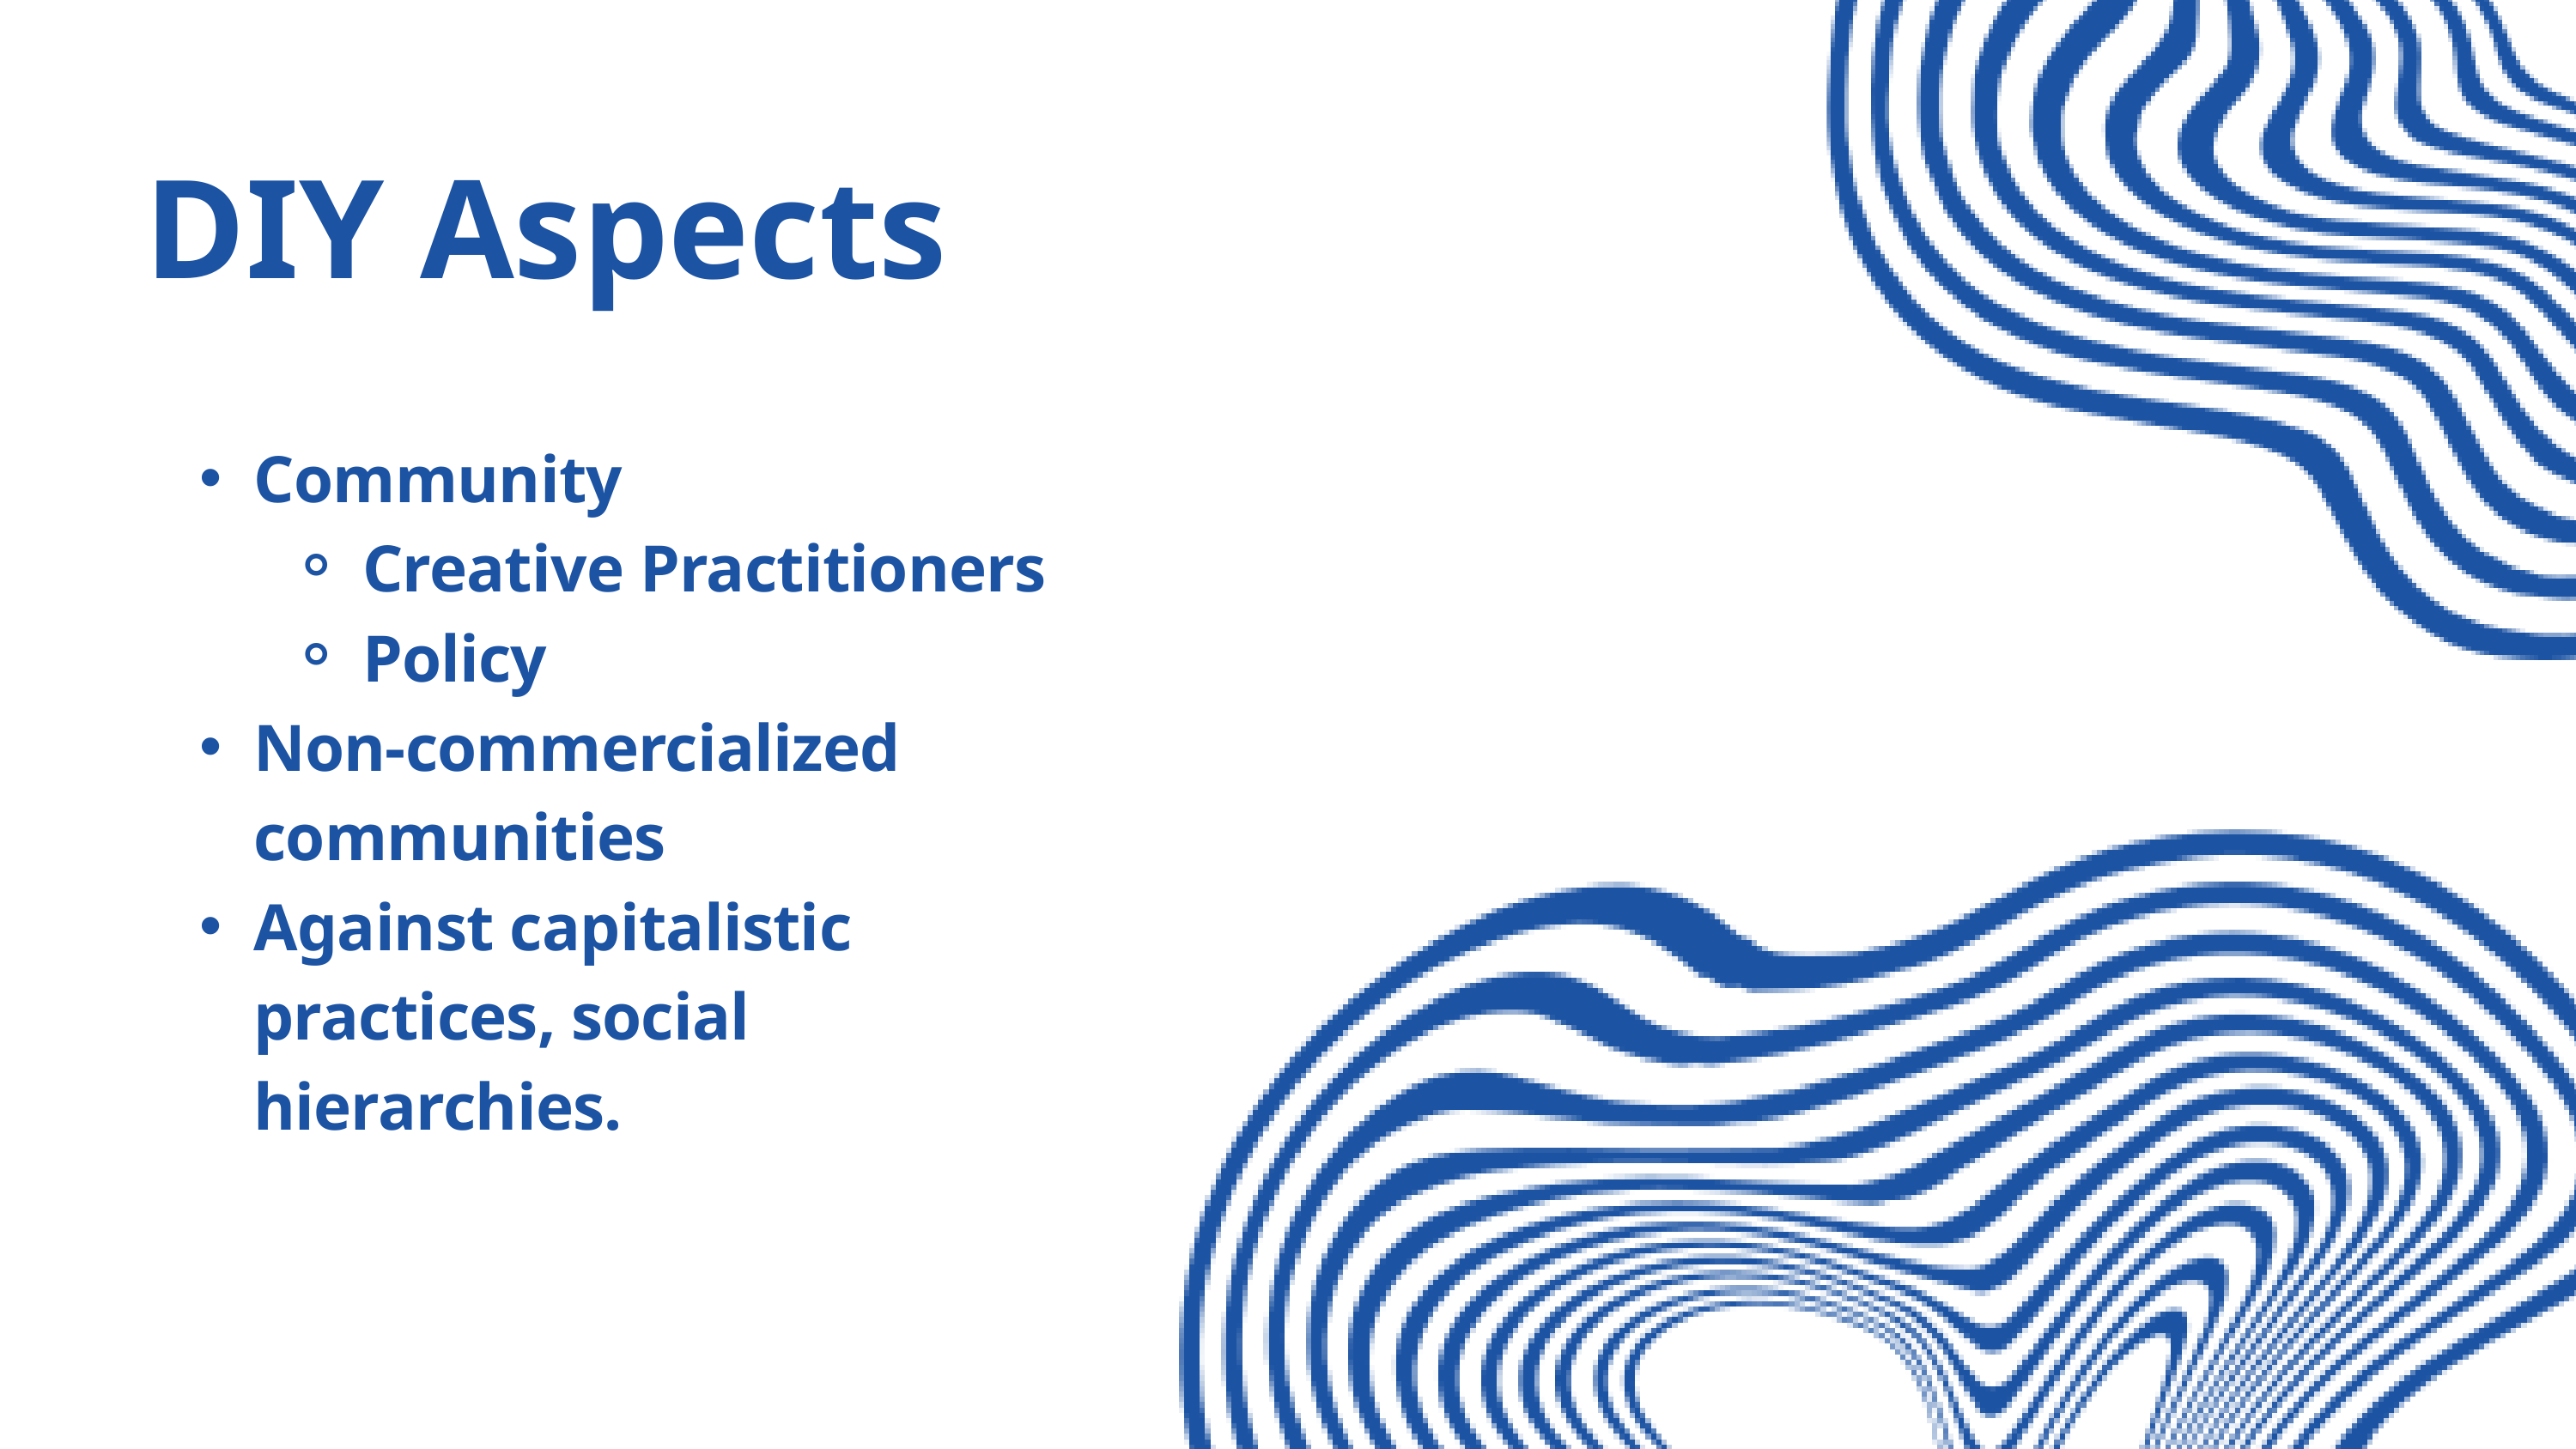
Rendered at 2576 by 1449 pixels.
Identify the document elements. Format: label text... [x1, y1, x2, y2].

text_box [1826, 0, 2576, 660]
text_box [1179, 829, 2576, 1449]
text_box DIY Aspects [144, 144, 1446, 306]
text_box Community Creative Practitioners Policy Non-commercialized communities Against capitalistic practices, social hierarchies. [144, 426, 1121, 1143]
